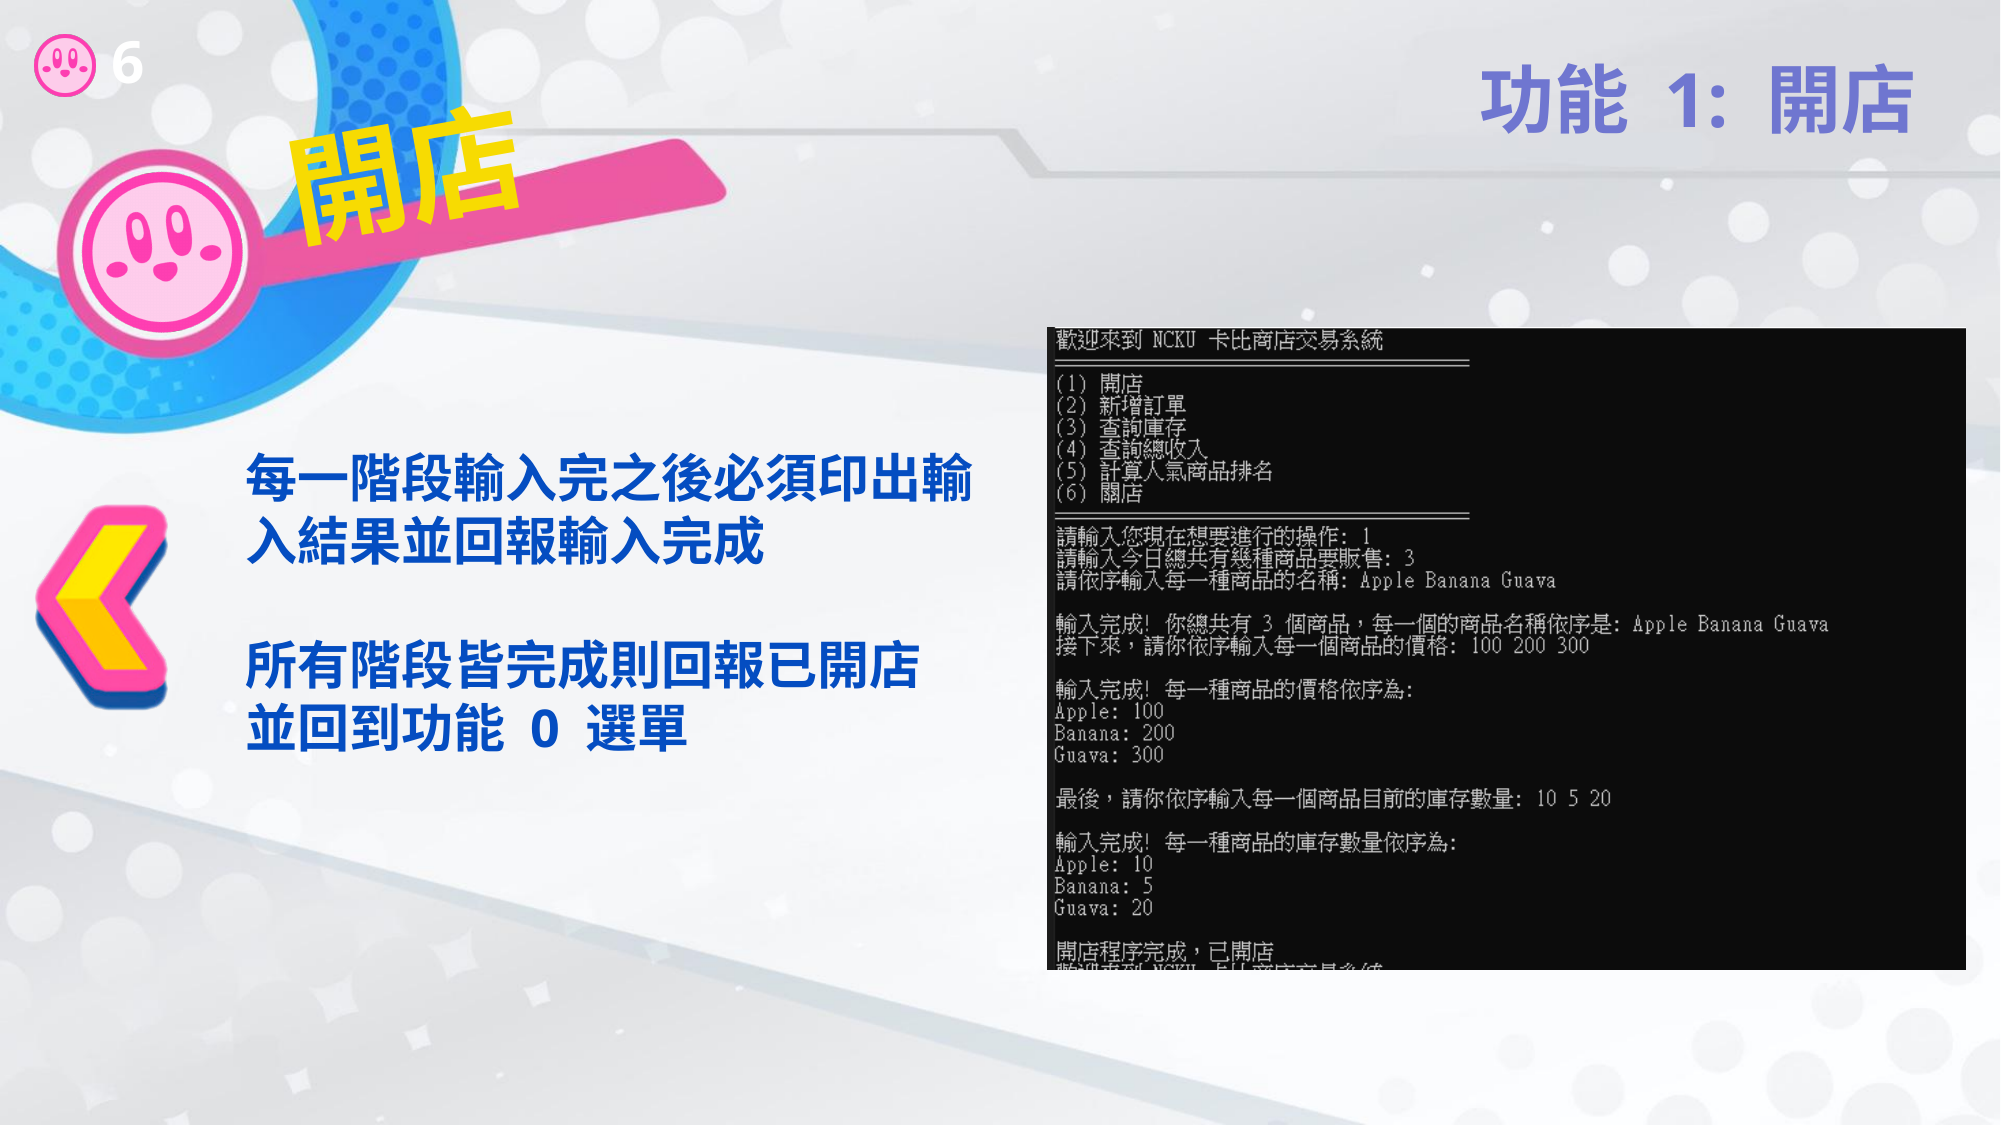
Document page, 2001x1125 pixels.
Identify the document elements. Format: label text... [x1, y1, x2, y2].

picture [0, 0, 2001, 1125]
list 功能 1: 開店 [1081, 55, 1932, 326]
title 開店 [257, 26, 715, 275]
list 每一階段輸入完之後必須印出輸入結果並回報輸入完成 所有階段皆完成則回報已開店 並回到功能 0 選單 [230, 275, 993, 928]
